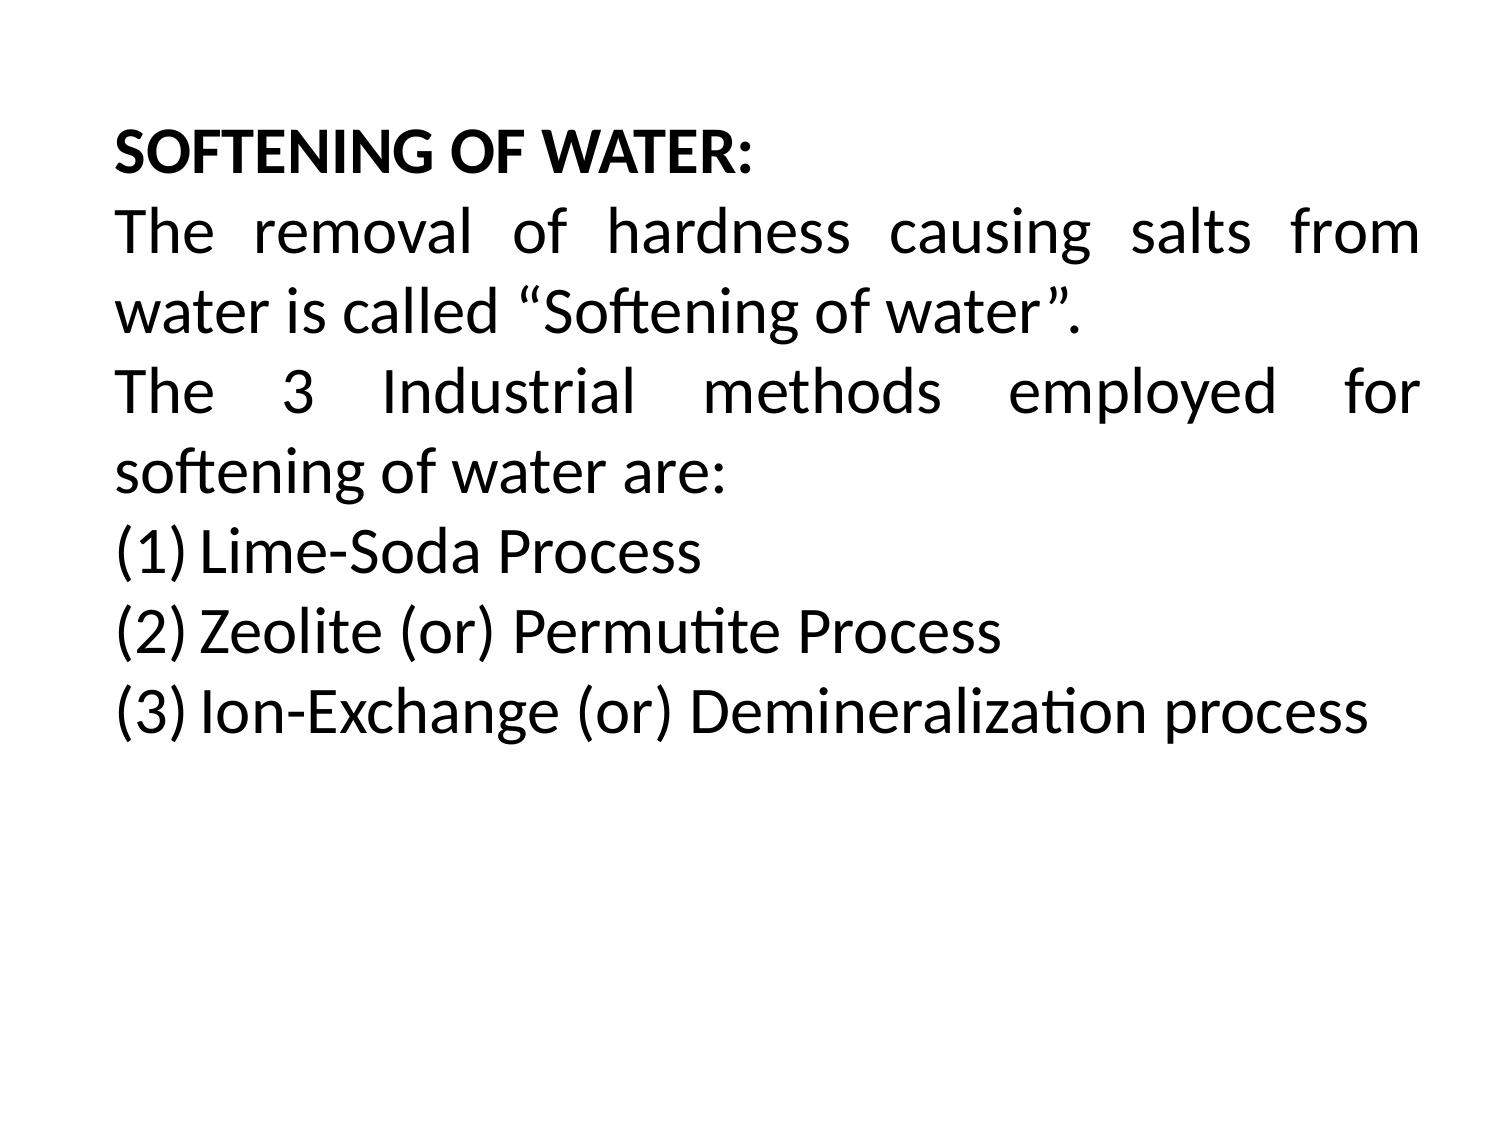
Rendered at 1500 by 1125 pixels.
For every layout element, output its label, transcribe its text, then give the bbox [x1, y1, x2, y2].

text_box SOFTENING OF WATER: The removal of hardness causing salts from water is called “Softening of water”. The 3 Industrial methods employed for softening of water are: Lime-Soda Process Zeolite (or) Permutite Process Ion-Exchange (or) Demineralization process [99, 99, 1438, 755]
